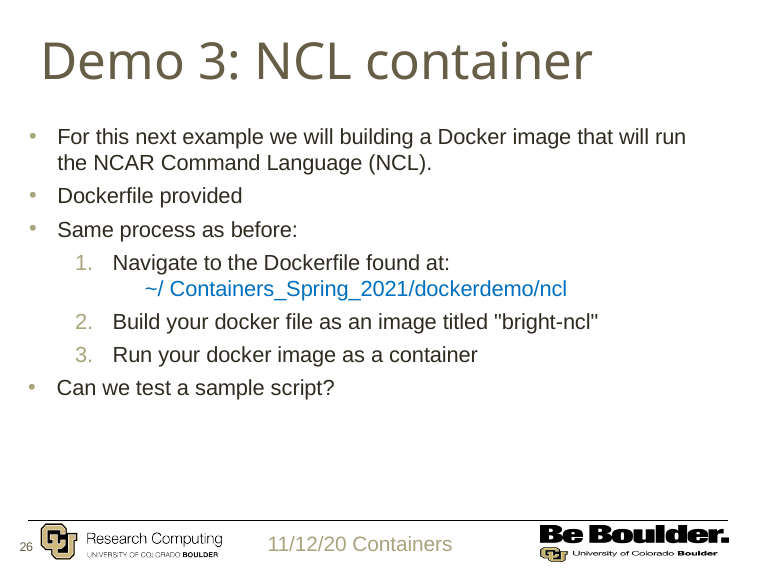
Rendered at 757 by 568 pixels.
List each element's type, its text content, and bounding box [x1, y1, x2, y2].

picture [540, 525, 729, 562]
picture [40, 523, 222, 560]
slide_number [265, 530, 489, 556]
text_box For this next example we will building a Docker image that will run the NCAR Command Language (NCL). Dockerfile provided Same process as before: Navigate to the Dockerfile found at: ~/ Containers_Spring_2021/dockerdemo/ncl Build your docker file as an image titled "bright-ncl" Run your docker image as a container Can we test a sample script? [28, 115, 716, 400]
title Demo 3: NCL container [40, 28, 686, 115]
slide_number 26 [15, 539, 35, 562]
